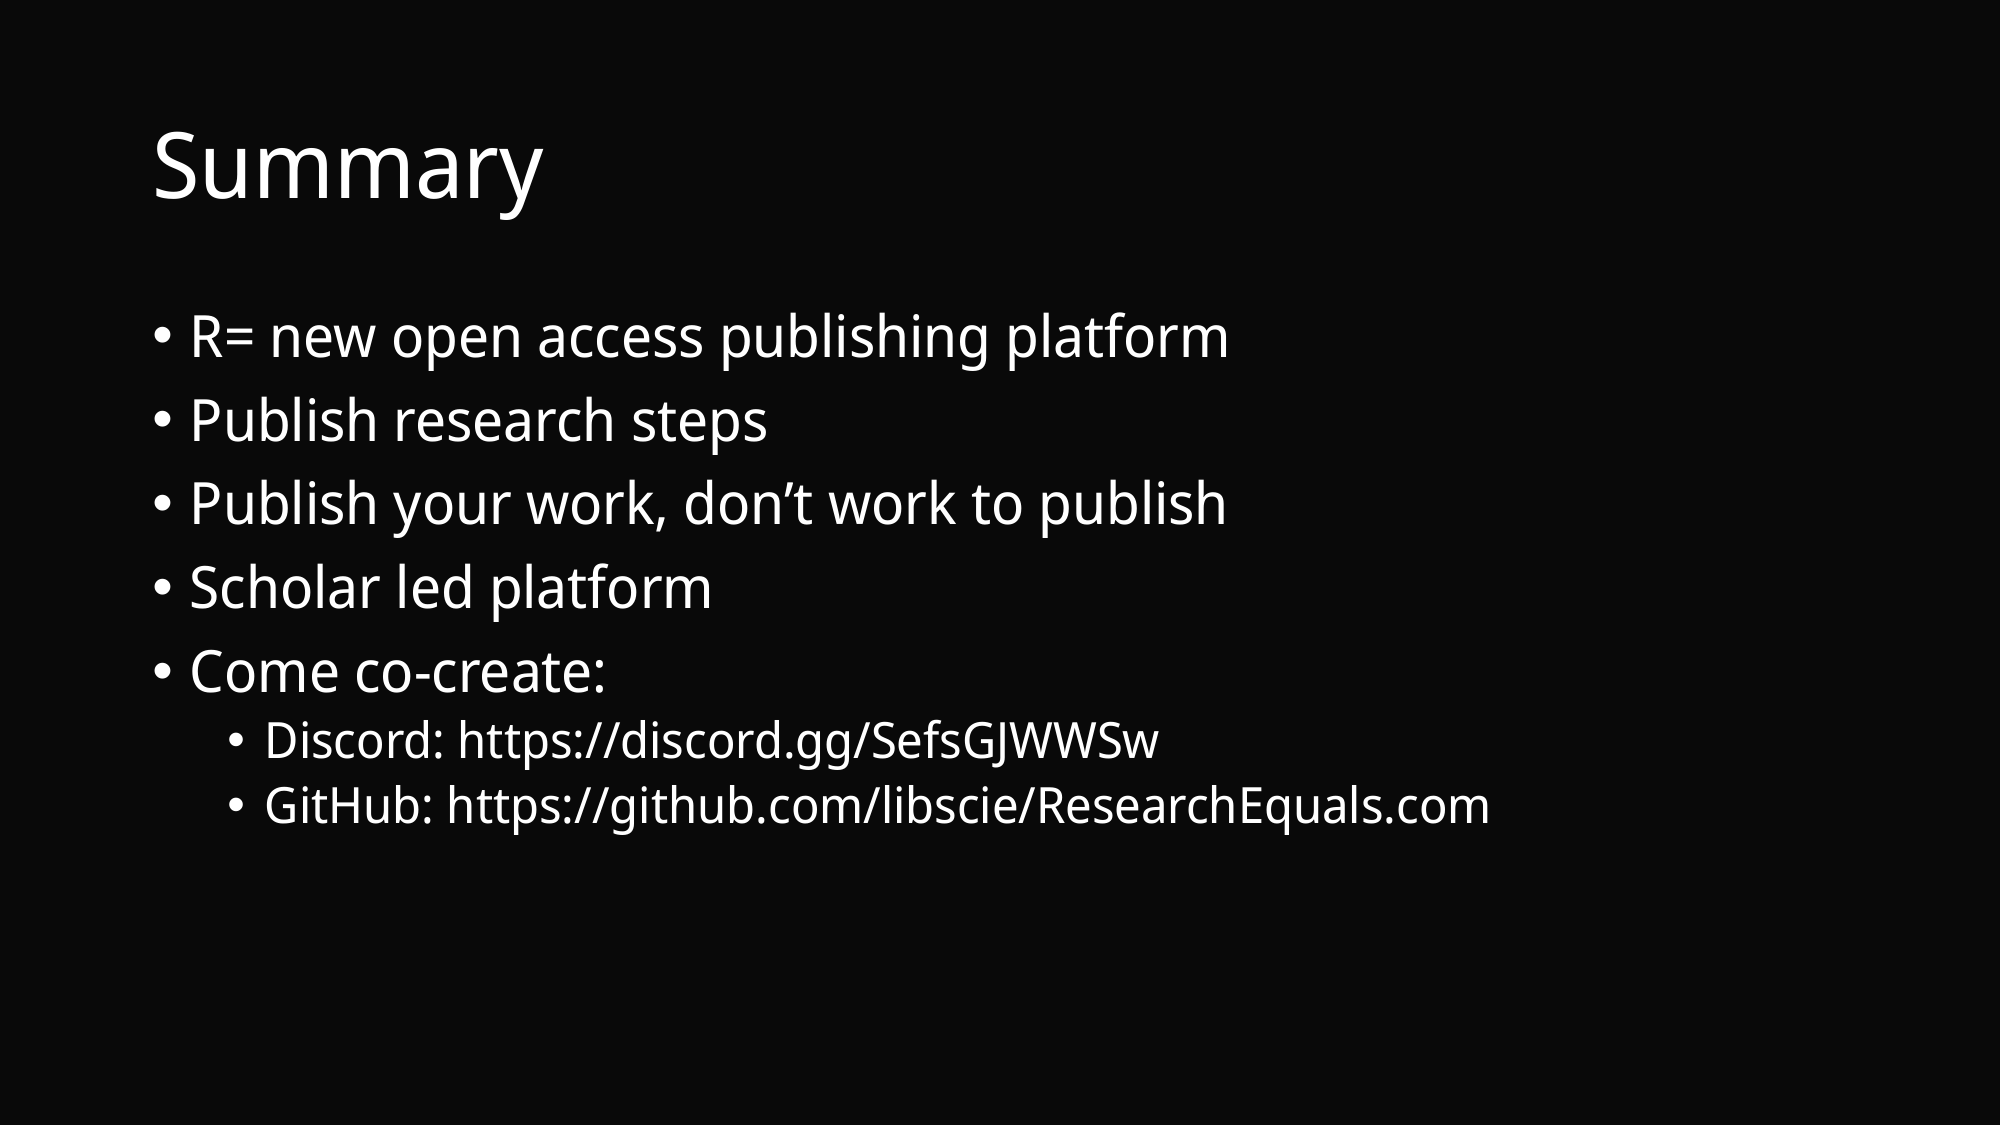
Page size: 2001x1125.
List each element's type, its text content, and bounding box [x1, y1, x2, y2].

title Summary [137, 59, 1863, 278]
list R= new open access publishing platform Publish research steps Publish your work, don’t work to publish Scholar led platform Come co-create: Discord: https://discord.gg/SefsGJWWSw GitHub: https://github.com/libscie/ResearchEquals.com [137, 299, 1863, 1014]
